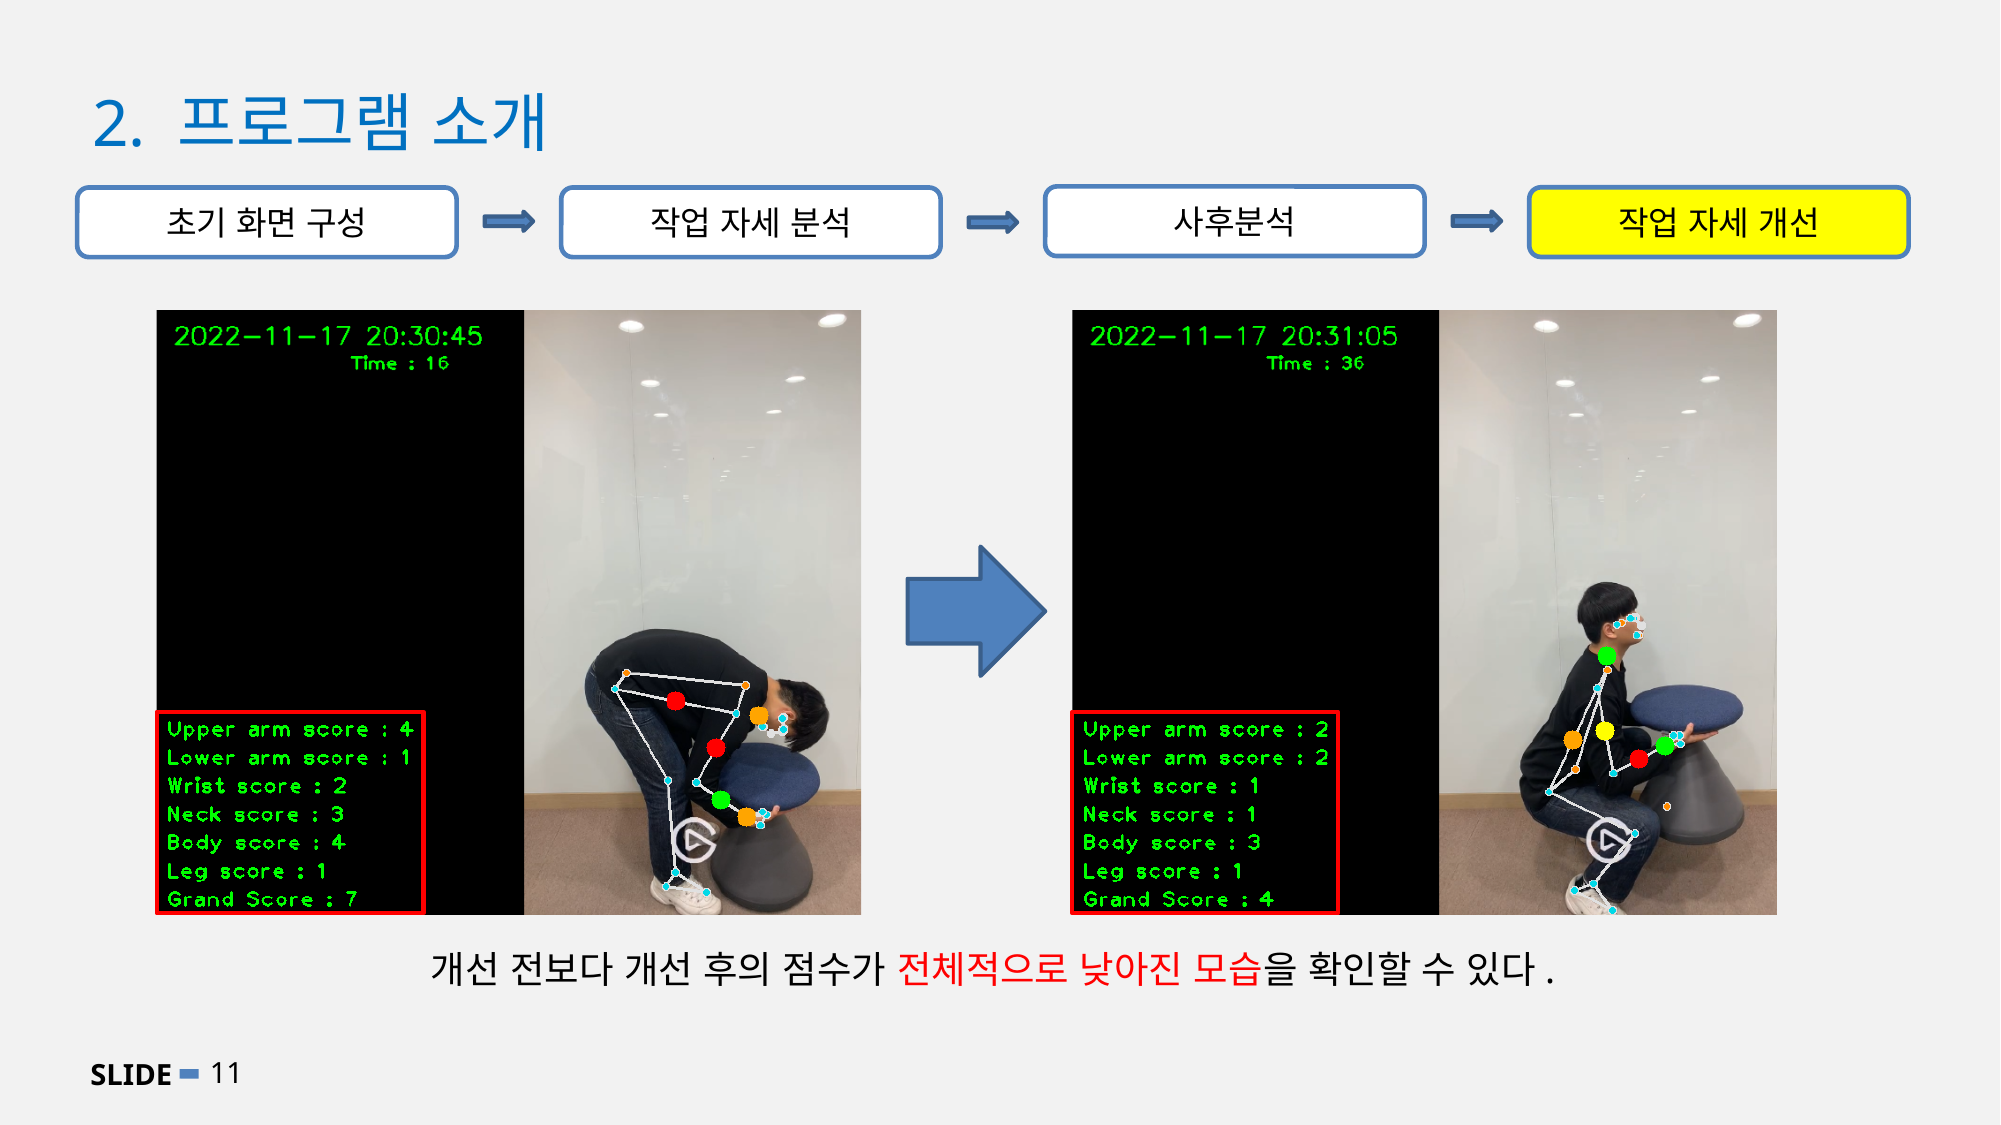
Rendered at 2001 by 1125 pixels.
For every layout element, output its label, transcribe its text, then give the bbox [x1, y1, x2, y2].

picture [156, 310, 862, 915]
picture [1072, 310, 1778, 915]
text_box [76, 186, 1909, 258]
text_box [905, 544, 1048, 678]
text_box 개선 전보다 개선 후의 점수가 전체적으로 낮아진 모습을 확인할 수 있다. [415, 938, 1570, 999]
title 2. 프로그램 소개 [77, 75, 1941, 168]
